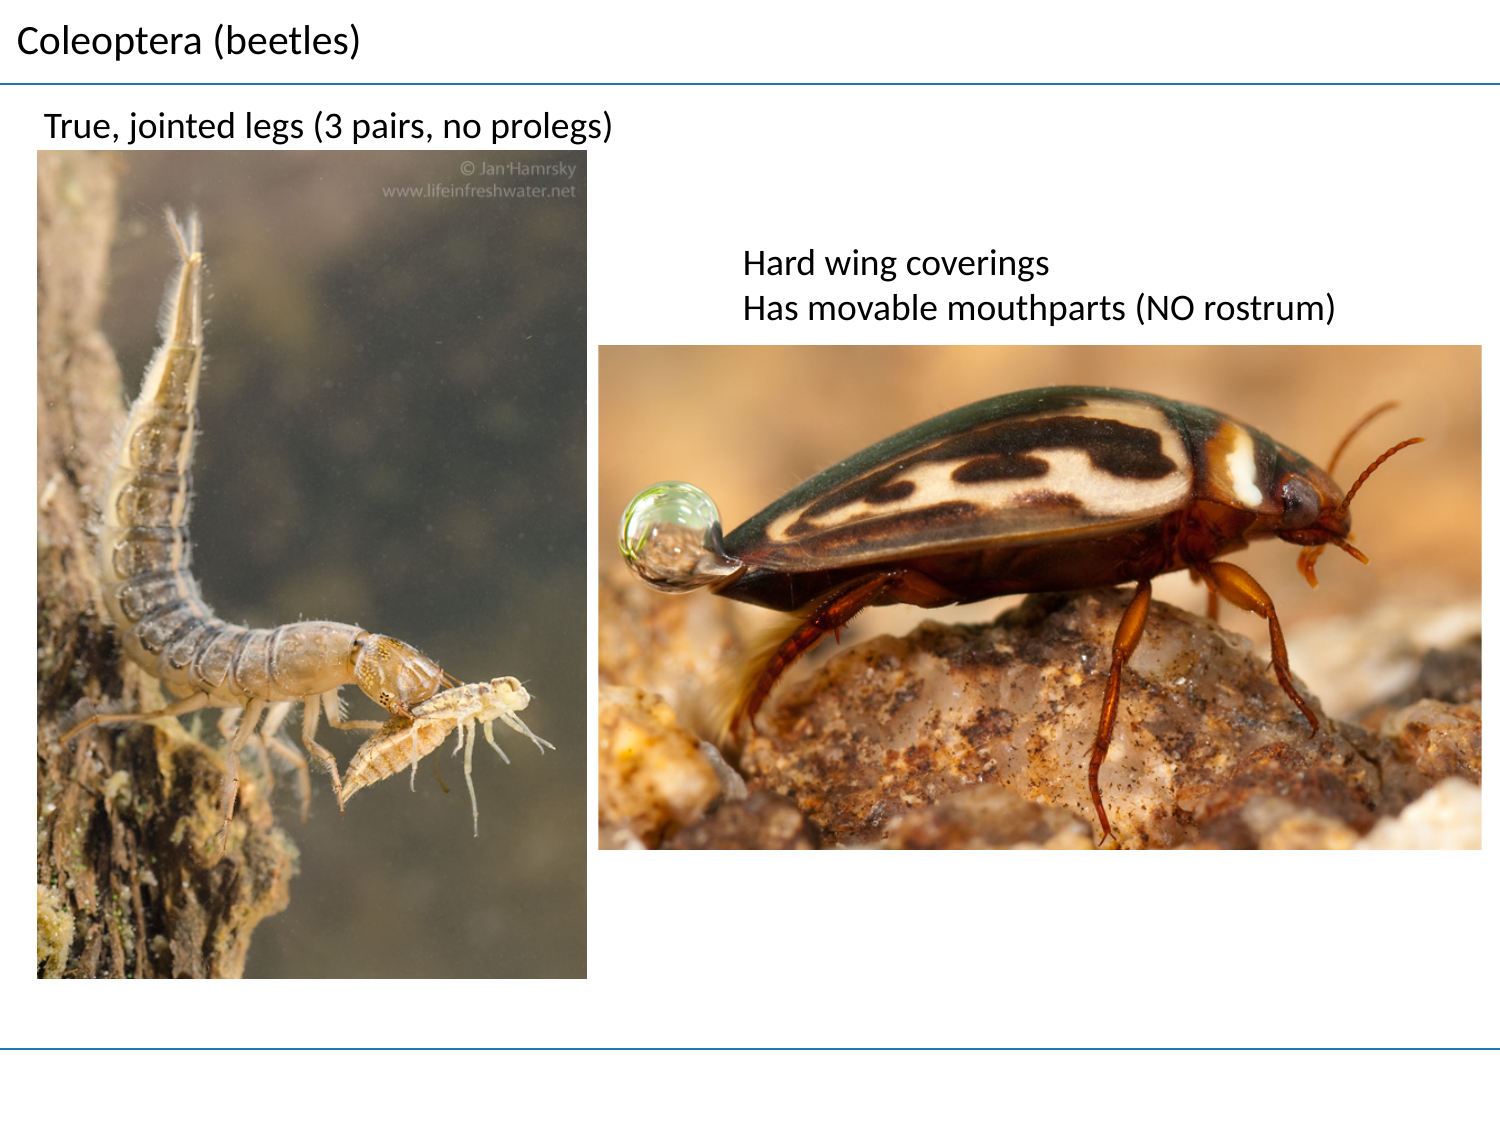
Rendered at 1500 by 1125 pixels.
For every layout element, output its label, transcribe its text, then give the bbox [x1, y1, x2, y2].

text_box True, jointed legs (3 pairs, no prolegs) [28, 93, 629, 154]
picture [598, 345, 1482, 850]
picture [37, 150, 587, 979]
text_box Hard wing coverings Has movable mouthparts (NO rostrum) [728, 230, 1352, 336]
text_box Coleoptera (beetles) [2, 5, 377, 71]
